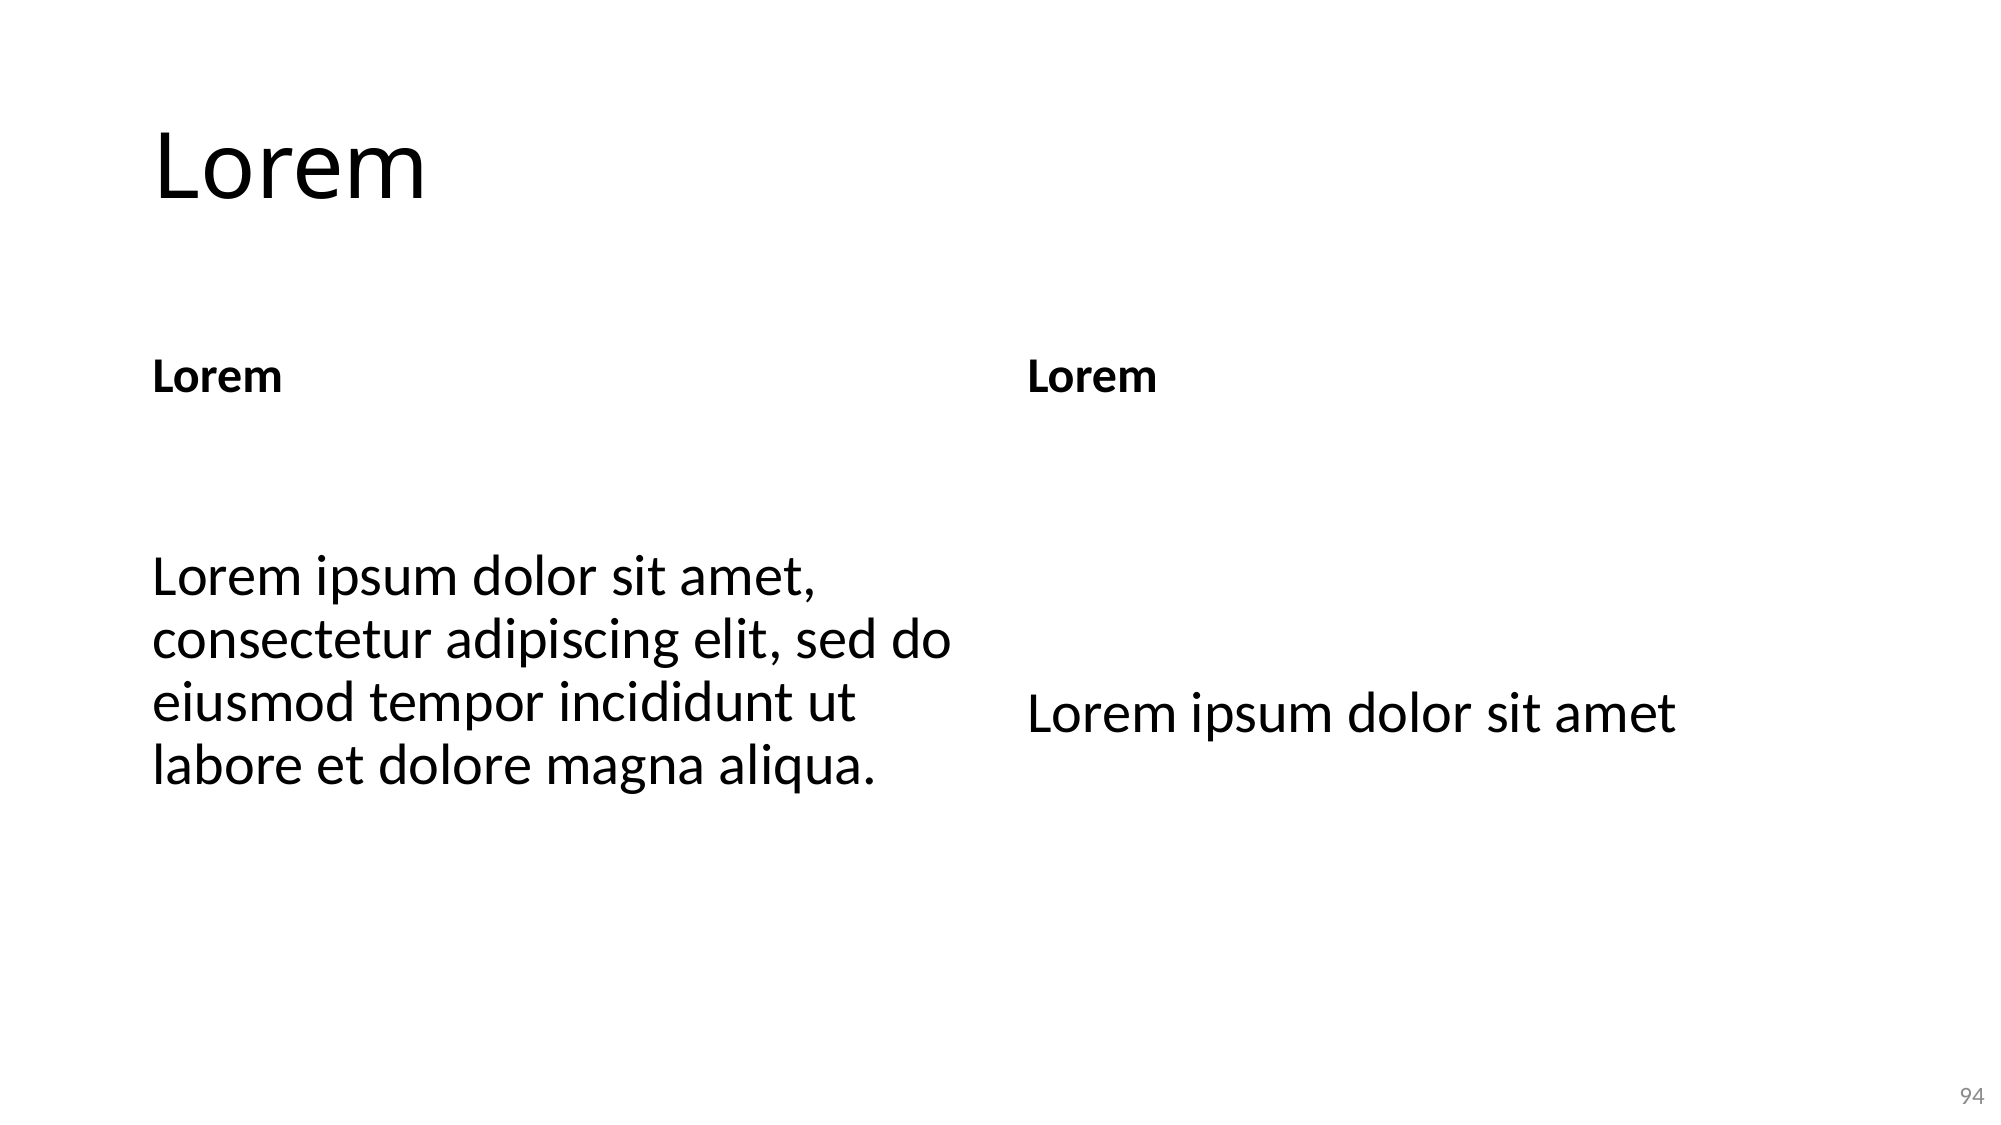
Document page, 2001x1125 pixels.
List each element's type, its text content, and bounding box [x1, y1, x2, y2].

title Lorem [137, 59, 1863, 278]
list Lorem [1012, 275, 1863, 410]
list Lorem ipsum dolor sit amet, consectetur adipiscing elit, sed do eiusmod tempor incididunt ut labore et dolore magna aliqua. [137, 410, 984, 1016]
slide_number 94 [1902, 1065, 2000, 1125]
list Lorem ipsum dolor sit amet [1012, 410, 1863, 1016]
list Lorem [137, 275, 984, 410]
